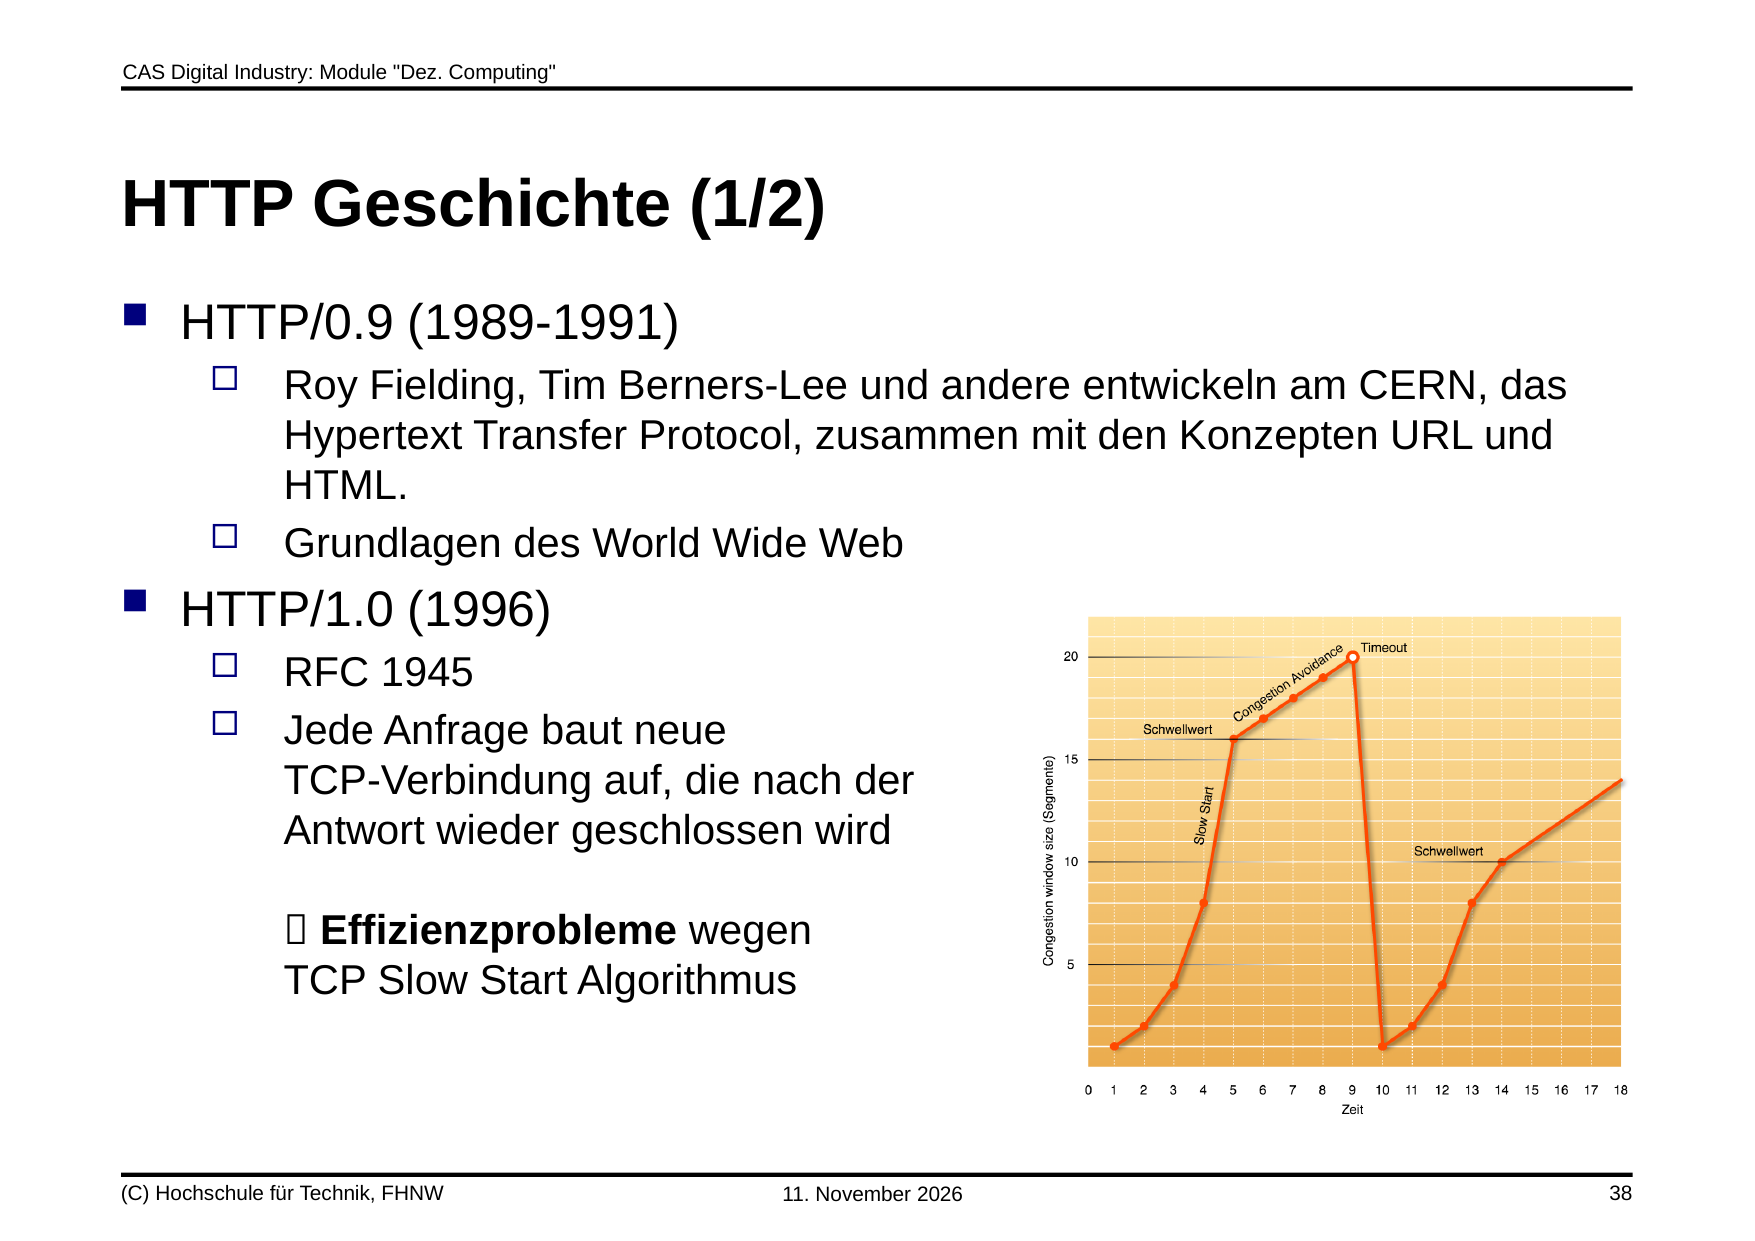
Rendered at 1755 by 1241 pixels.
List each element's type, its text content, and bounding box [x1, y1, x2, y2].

slide_number 19. Oktober 2019 [782, 1170, 1374, 1207]
picture [1032, 608, 1636, 1118]
title HTTP Geschichte (1/2) [120, 159, 1633, 237]
list HTTP/0.9 (1989-1991) Roy Fielding, Tim Berners-Lee und andere entwickeln am CERN, das Hypertext Transfer Protocol, zusammen mit den Konzepten URL und HTML. Grundlagen des World Wide Web HTTP/1.0 (1996) RFC 1945 Jede Anfrage baut neue TCP-Verbindung auf, die nach der Antwort wieder geschlossen wird  Effizienzprobleme wegen TCP Slow Start Algorithmus [120, 289, 1633, 1093]
slide_number 38 [1490, 1174, 1633, 1205]
footer (C) Hochschule für Technik, FHNW [120, 1169, 724, 1205]
